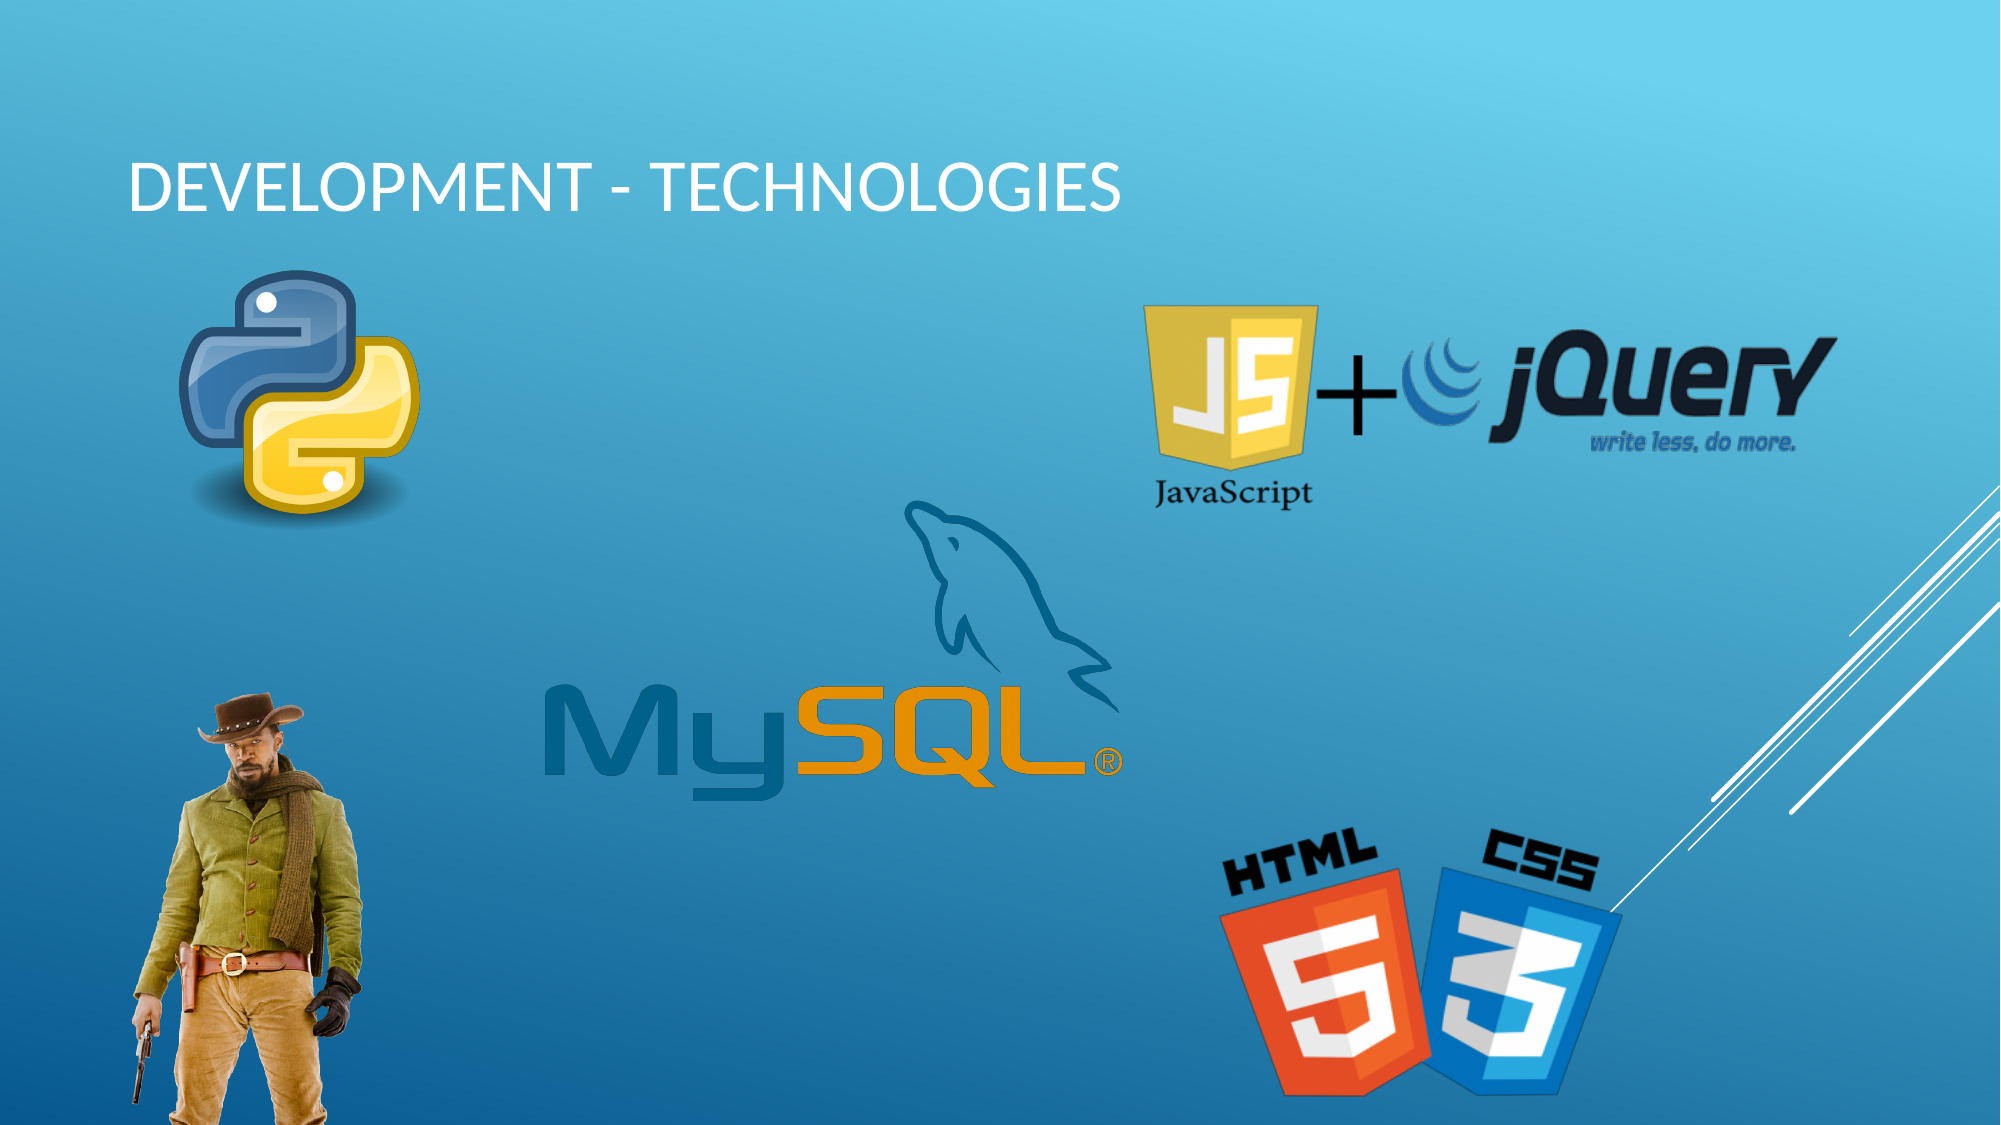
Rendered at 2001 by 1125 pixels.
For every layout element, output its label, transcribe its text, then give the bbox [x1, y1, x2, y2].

picture [544, 207, 1849, 801]
picture [163, 264, 437, 538]
title Development - Technologies [112, 57, 1513, 306]
picture [95, 673, 394, 1125]
picture [1218, 827, 1623, 1097]
